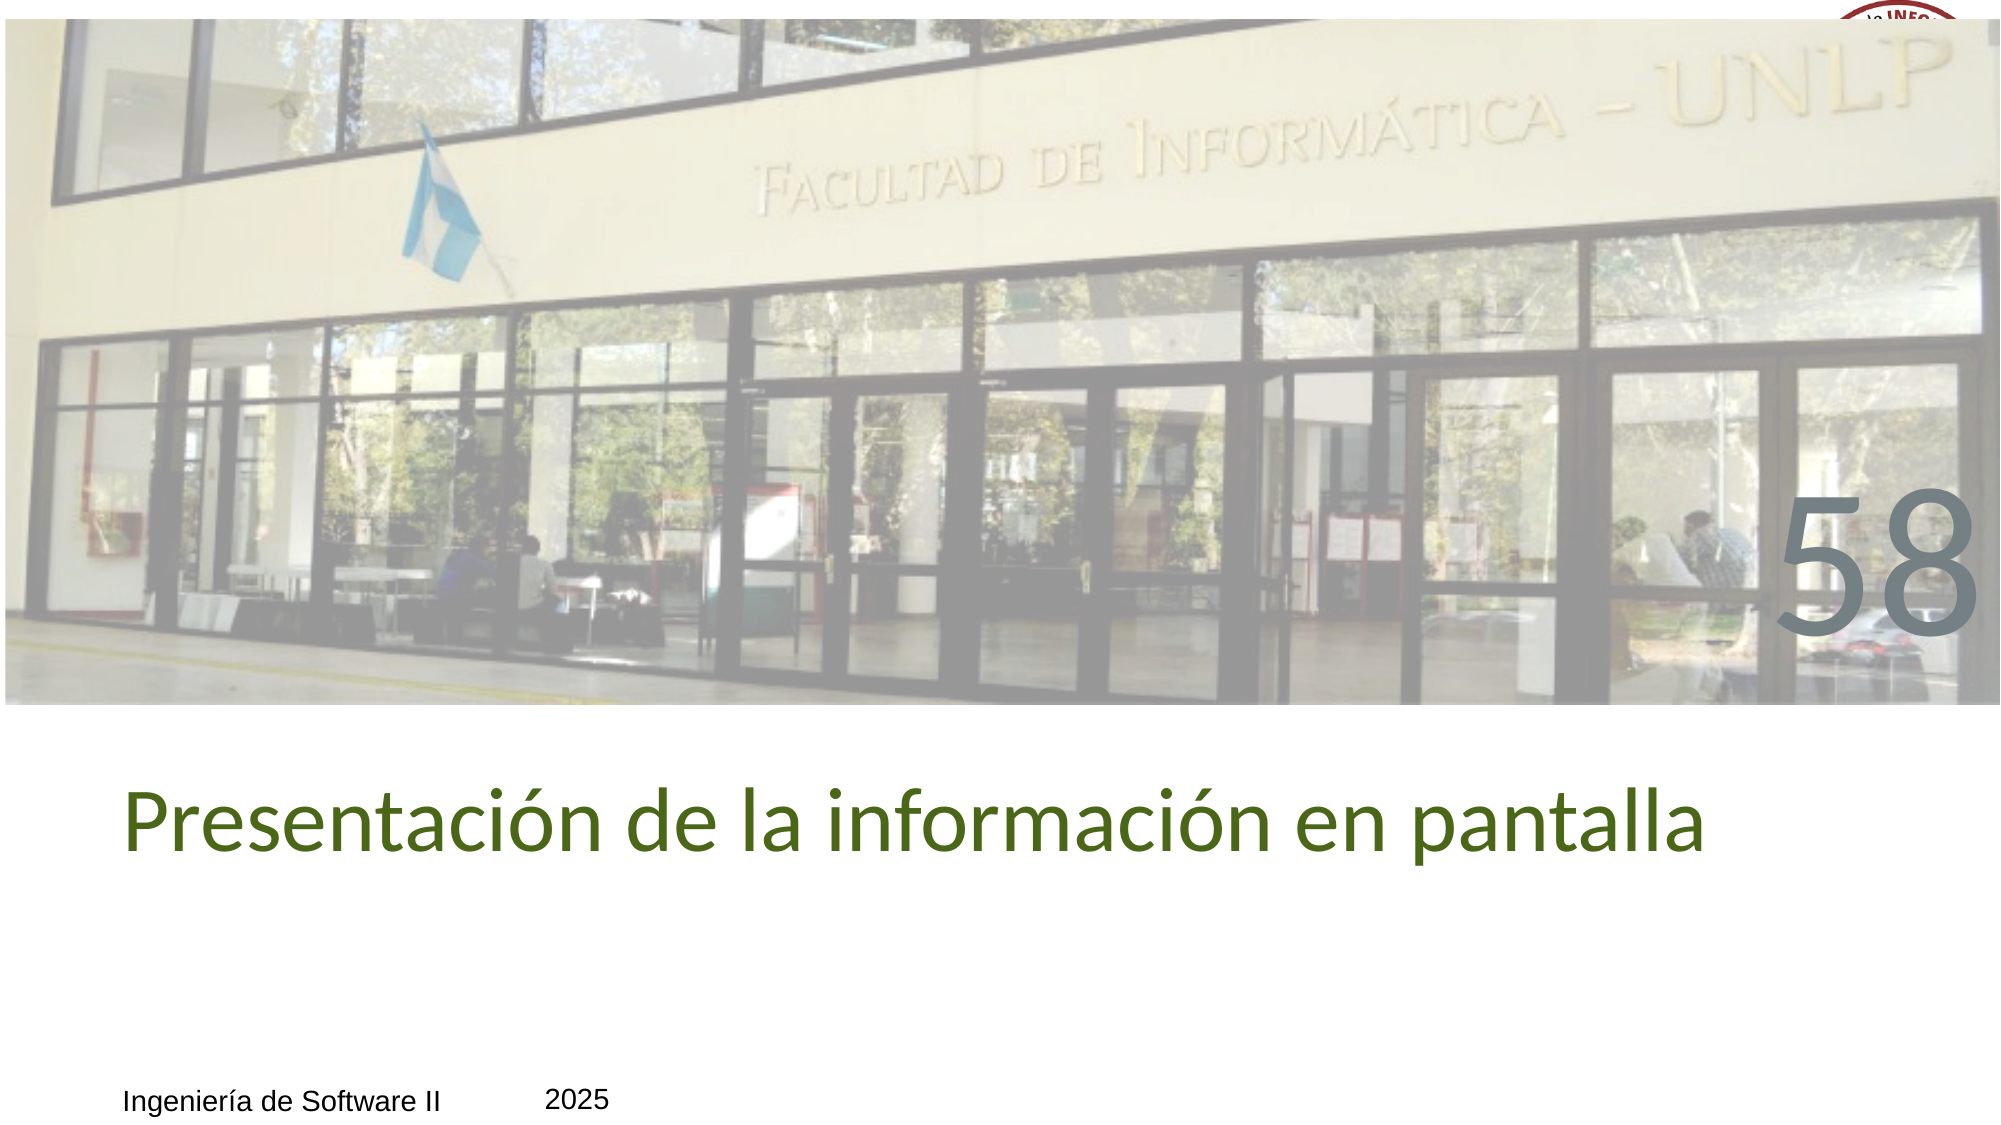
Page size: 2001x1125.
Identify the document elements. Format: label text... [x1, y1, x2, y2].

title Presentación de la información en pantalla [107, 777, 1876, 878]
slide_number 58 [1520, 456, 2000, 686]
picture [5, 0, 2000, 705]
